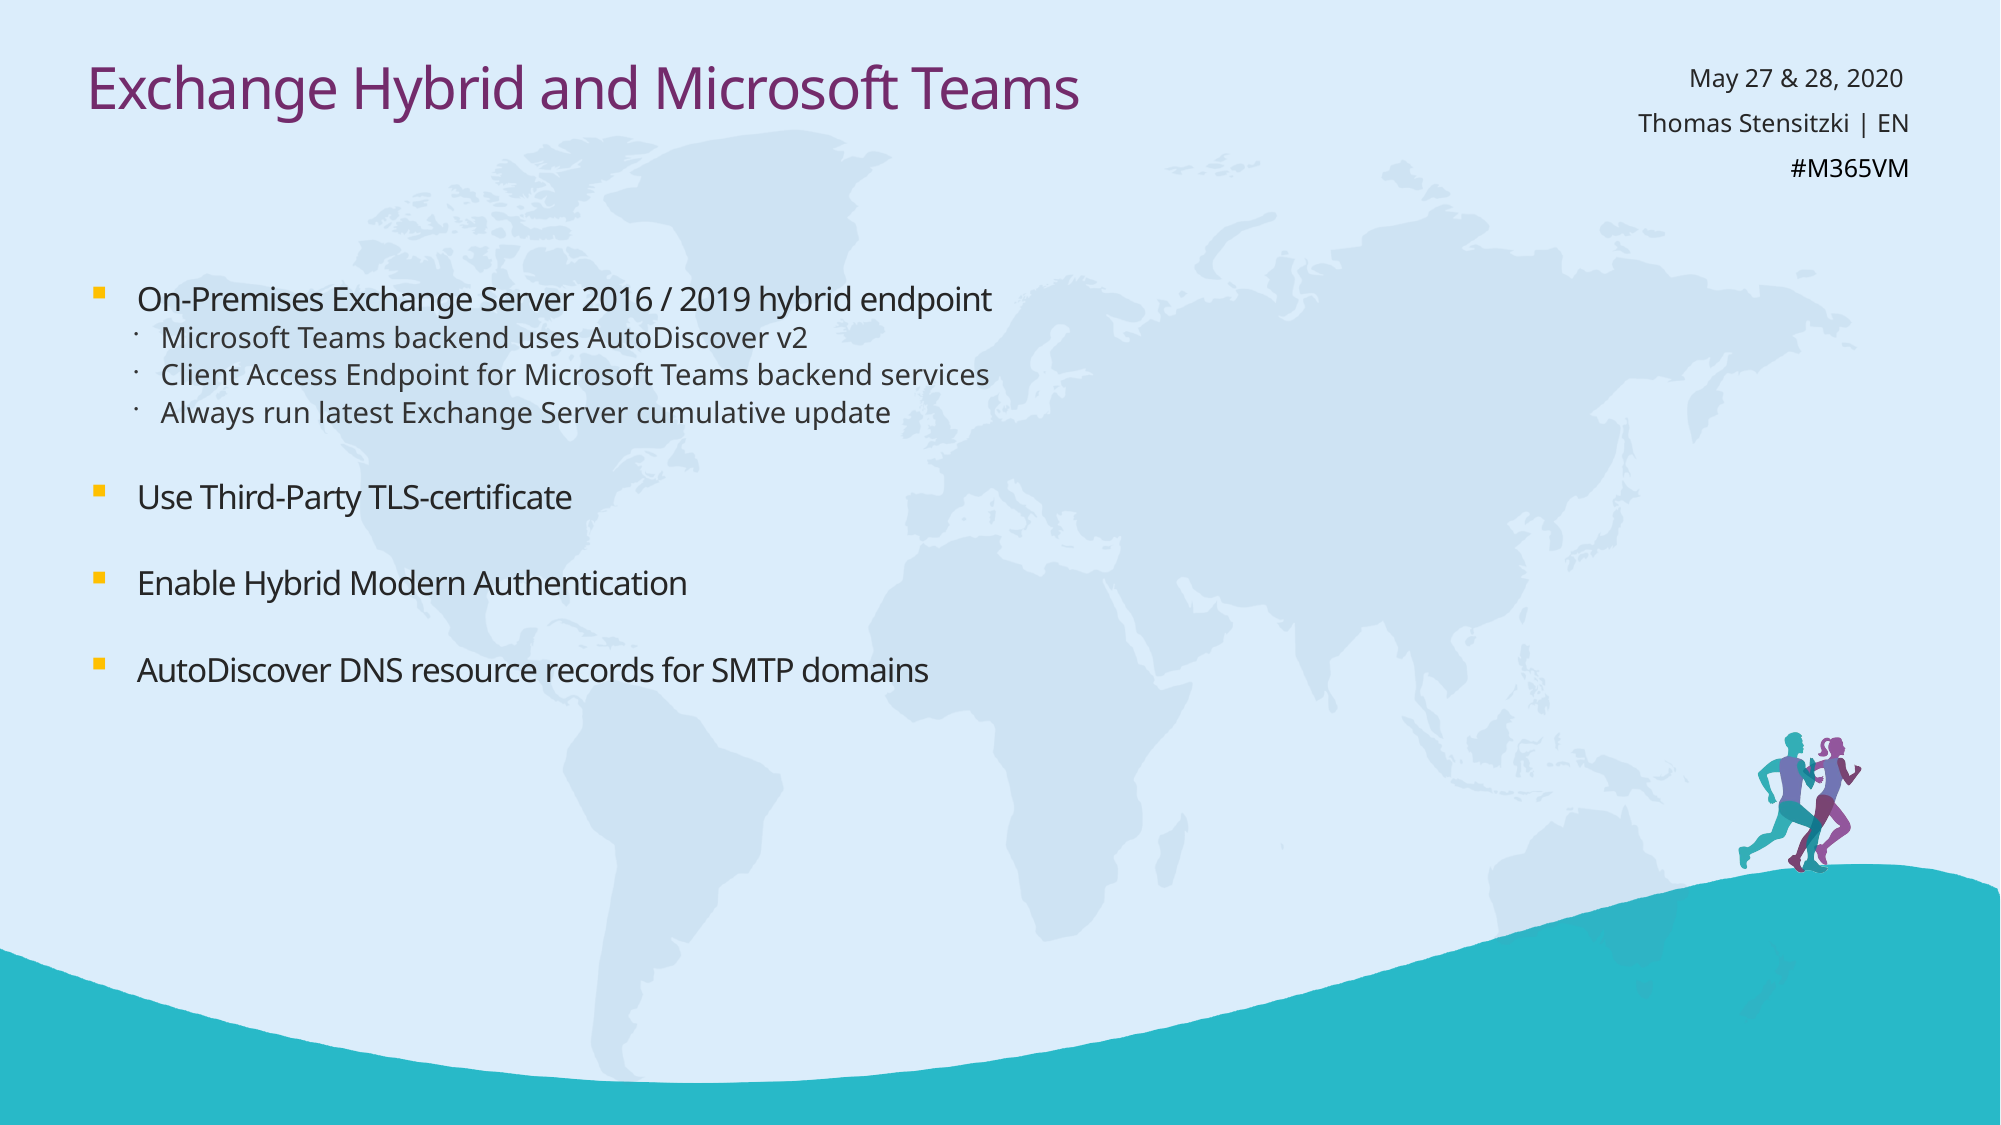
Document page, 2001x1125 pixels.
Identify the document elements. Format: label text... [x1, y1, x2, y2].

picture [0, 0, 2001, 1125]
title Exchange Hybrid and Microsoft Teams [71, 37, 1538, 144]
list On-Premises Exchange Server 2016 / 2019 hybrid endpoint Microsoft Teams backend uses AutoDiscover v2 Client Access Endpoint for Microsoft Teams backend services Always run latest Exchange Server cumulative update Use Third-Party TLS-certificate Enable Hybrid Modern Authentication AutoDiscover DNS resource records for SMTP domains [75, 230, 1542, 869]
